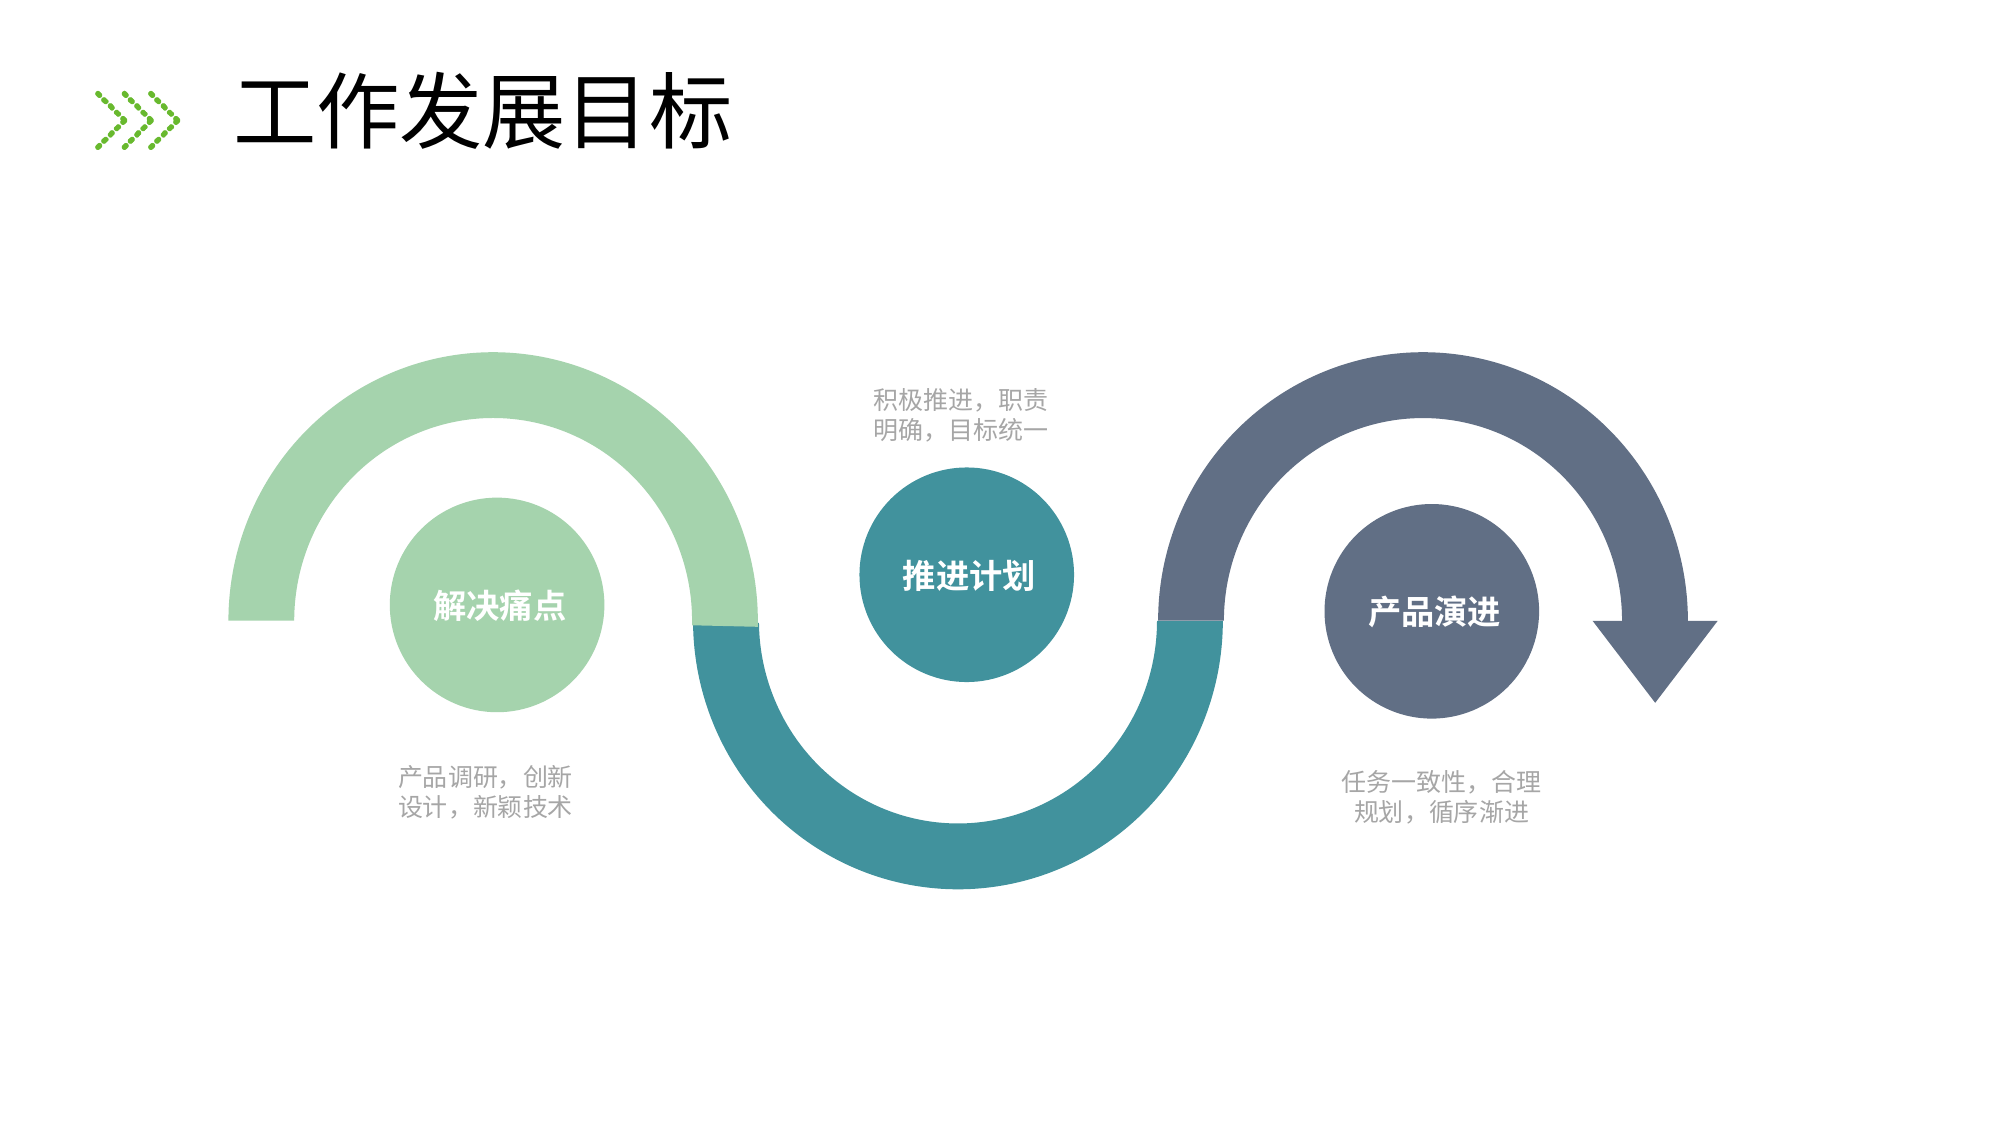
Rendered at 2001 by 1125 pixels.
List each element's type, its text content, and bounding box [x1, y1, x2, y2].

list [94, 90, 181, 151]
title 工作发展目标 [218, 7, 1869, 225]
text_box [228, 352, 1718, 890]
